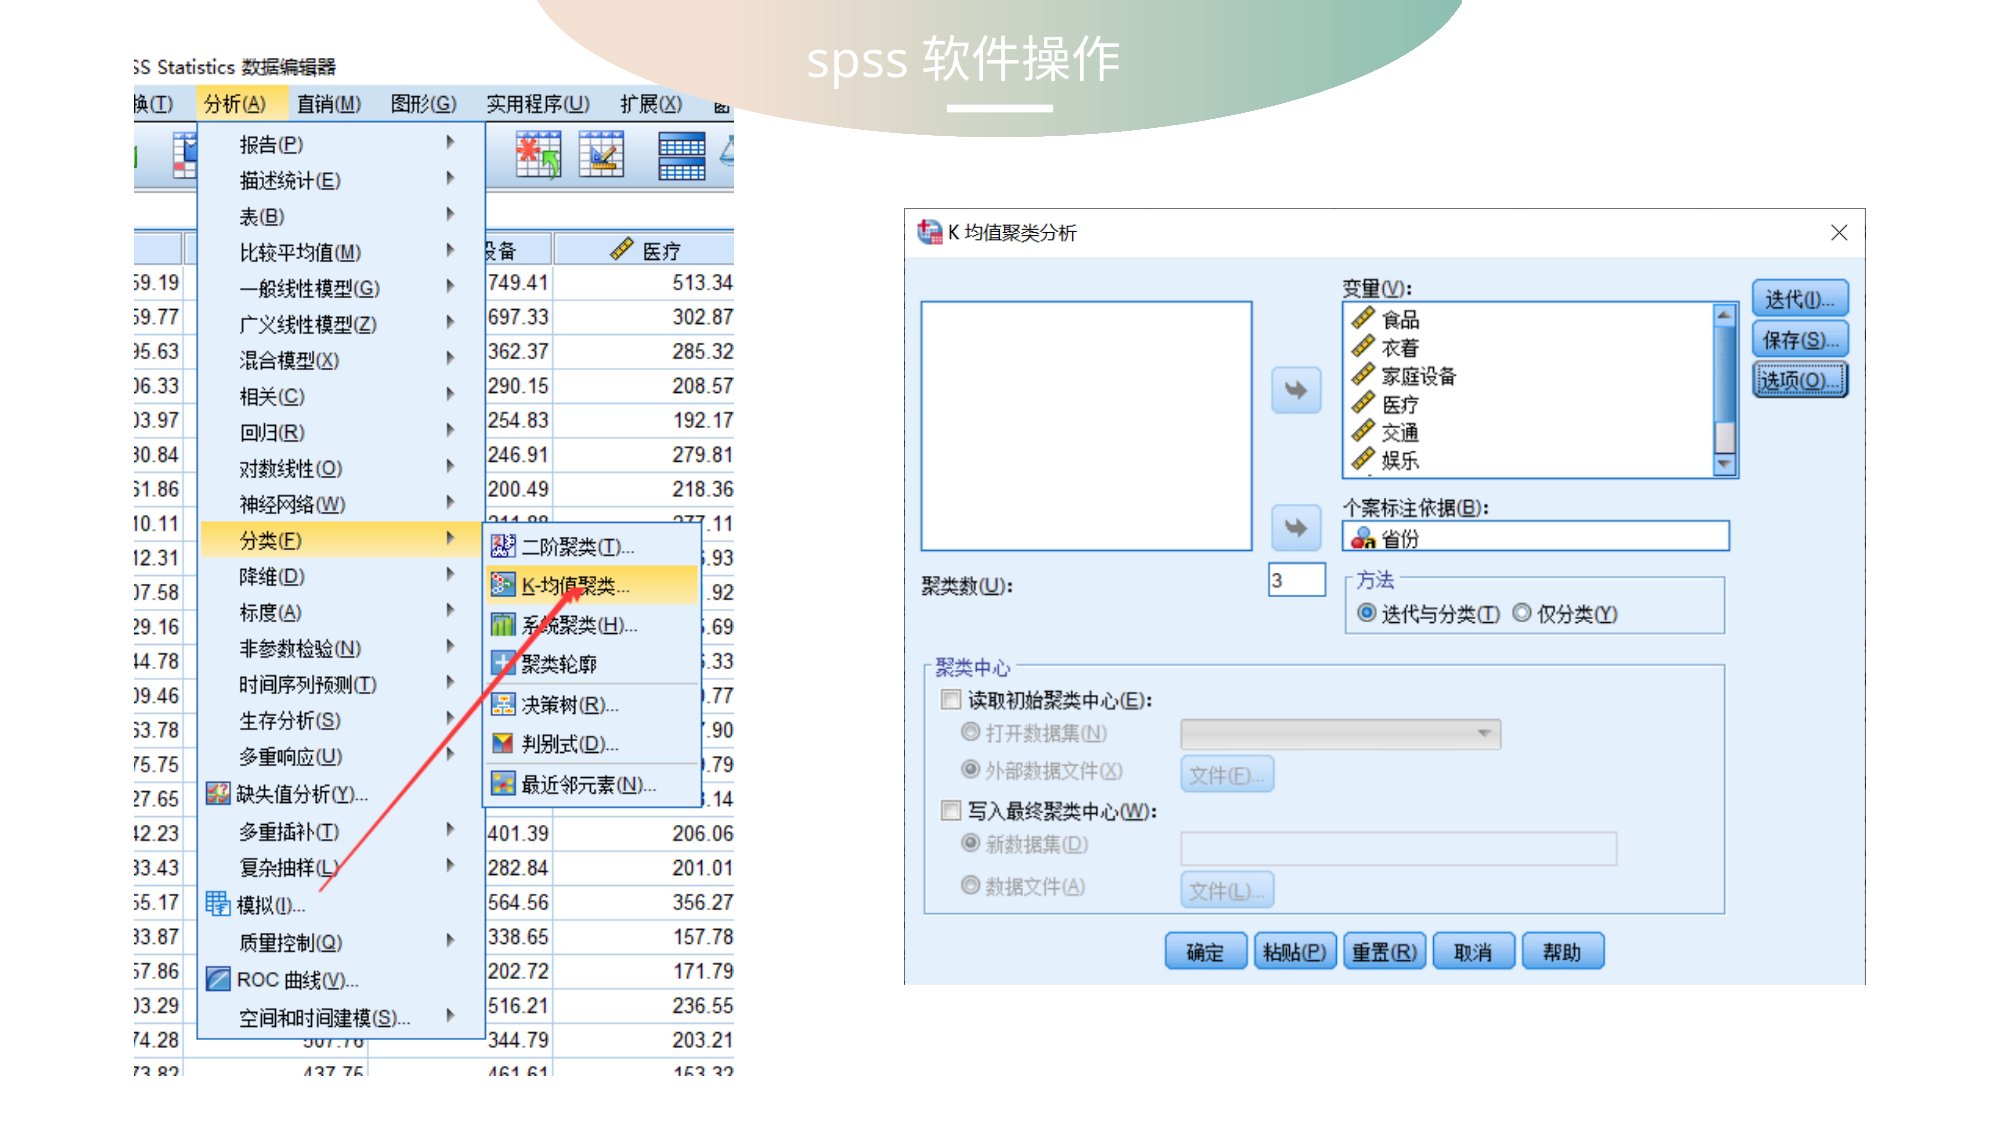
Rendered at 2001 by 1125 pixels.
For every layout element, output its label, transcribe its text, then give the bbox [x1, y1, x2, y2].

picture [904, 208, 1866, 985]
text_box [536, 0, 1464, 138]
text_box spss软件操作 [791, 20, 1260, 95]
picture [134, 57, 734, 1076]
text_box [946, 103, 1054, 113]
